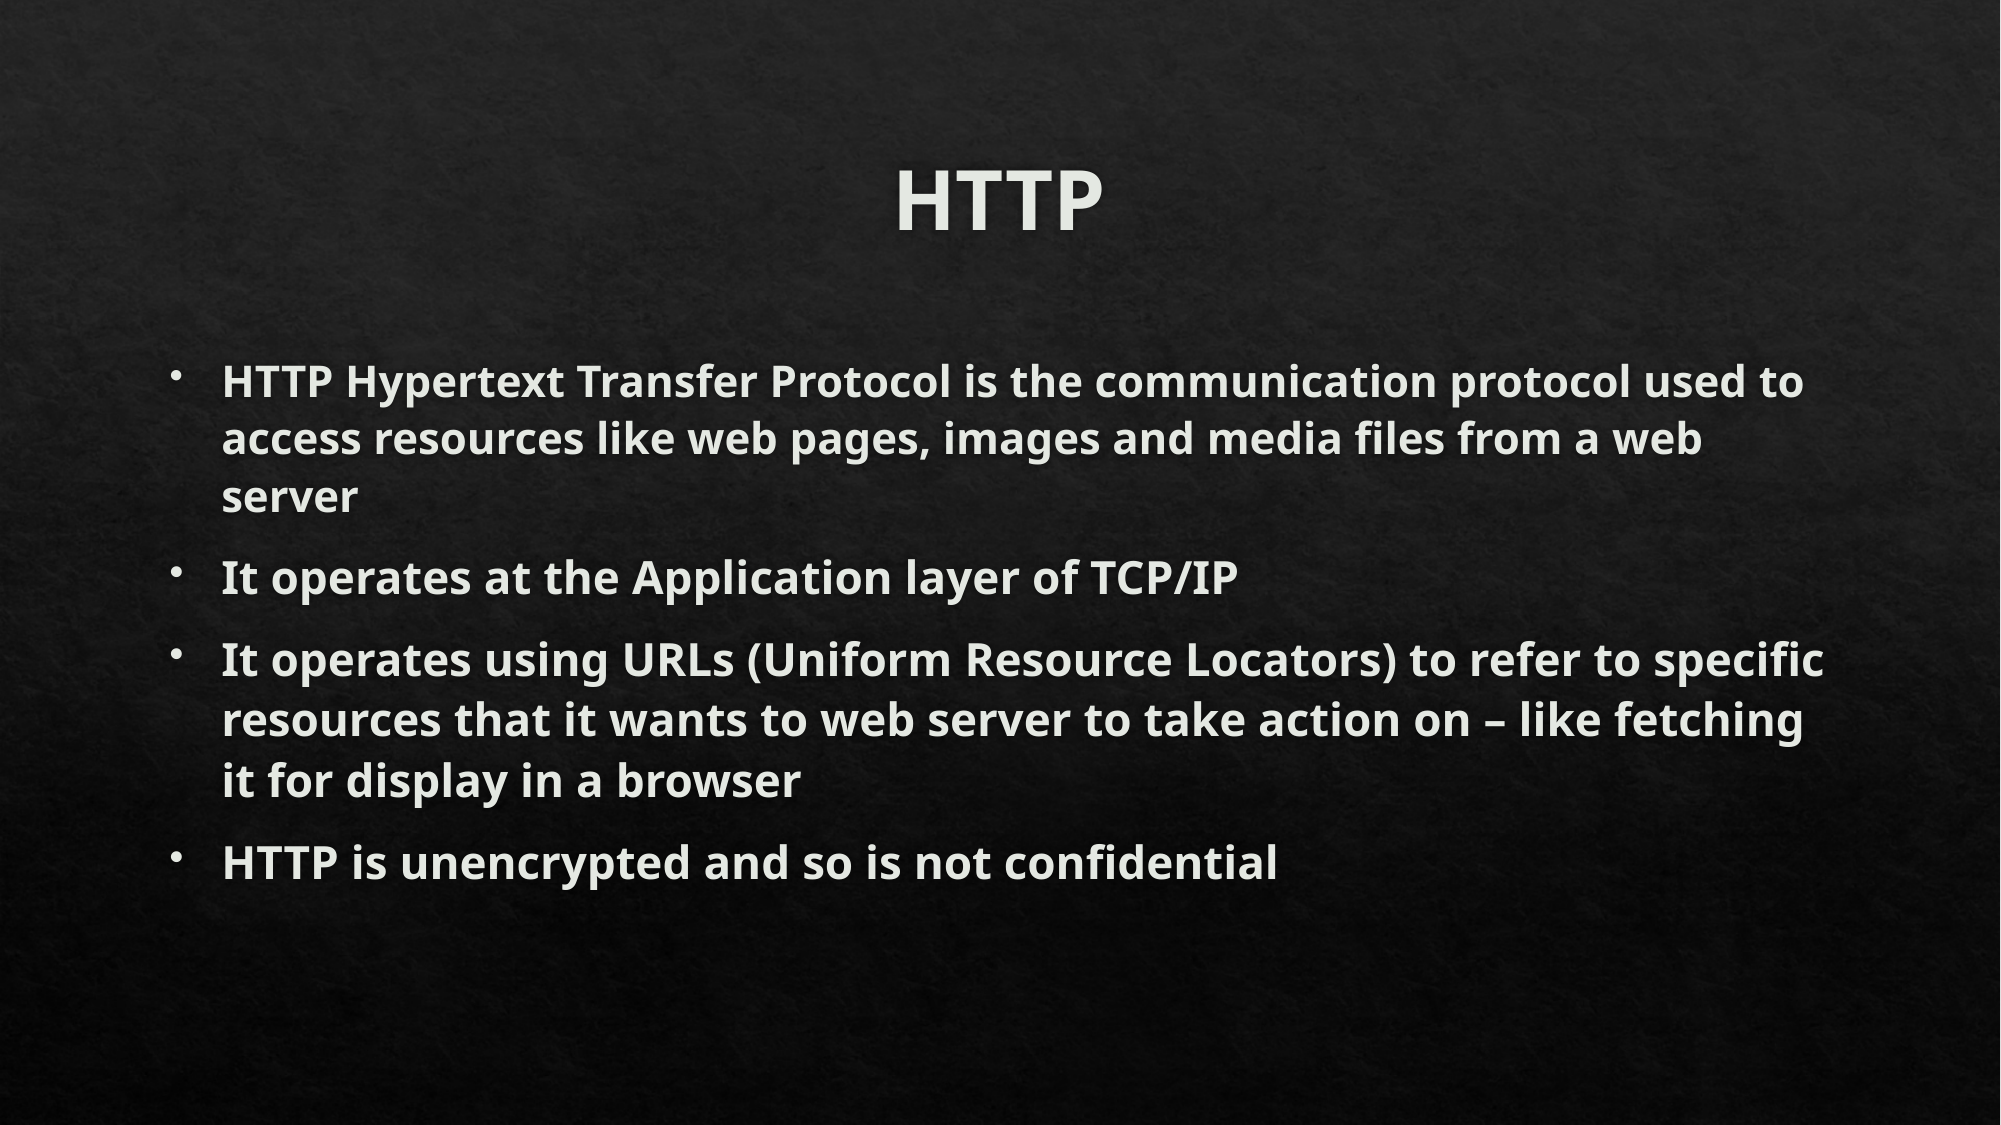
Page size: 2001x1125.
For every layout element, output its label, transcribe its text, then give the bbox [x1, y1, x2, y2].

list HTTP Hypertext Transfer Protocol is the communication protocol used to access resources like web pages, images and media files from a web server It operates at the Application layer of TCP/IP It operates using URLs (Uniform Resource Locators) to refer to specific resources that it wants to web server to take action on – like fetching it for display in a browser HTTP is unencrypted and so is not confidential [149, 340, 1849, 1025]
title HTTP [149, 99, 1849, 307]
